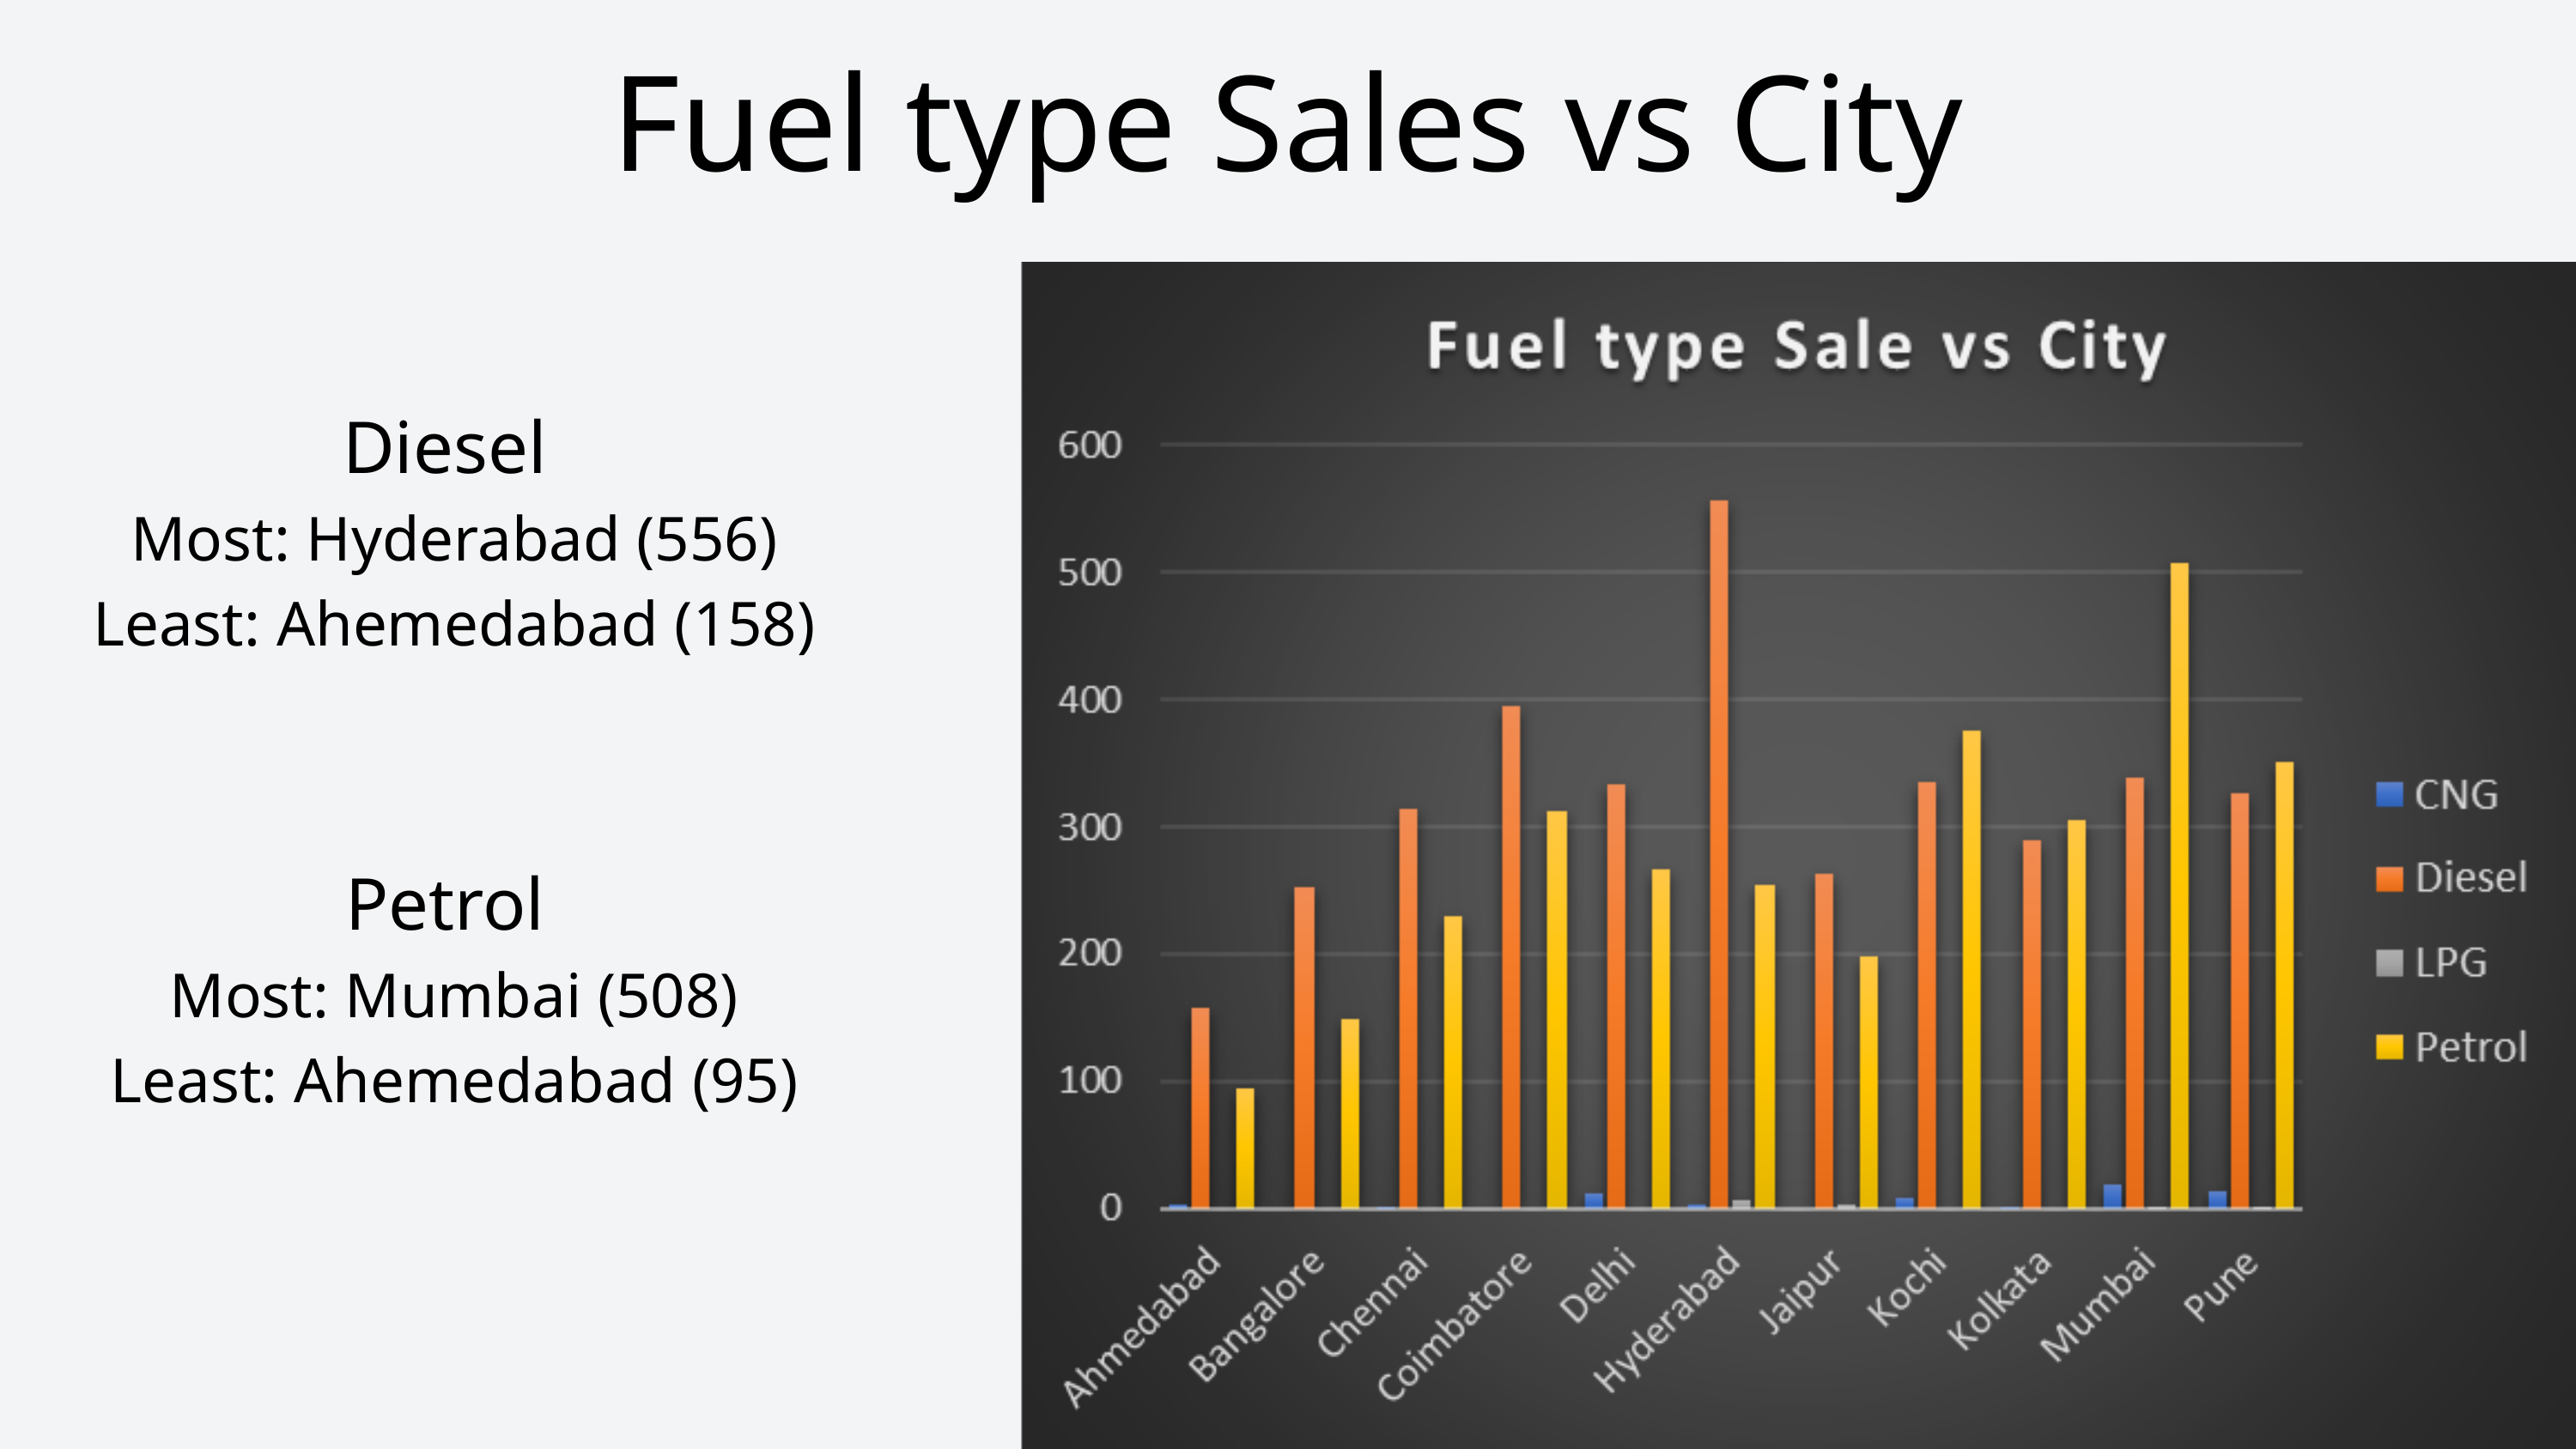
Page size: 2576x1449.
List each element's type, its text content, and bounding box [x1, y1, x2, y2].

text_box [1020, 262, 2576, 1449]
text_box Fuel type Sales vs City [0, 39, 2576, 198]
text_box Diesel Most: Hyderabad (556) Least: Ahemedabad (158) [82, 387, 827, 658]
text_box Petrol Most: Mumbai (508) Least: Ahemedabad (95) [82, 845, 827, 1115]
